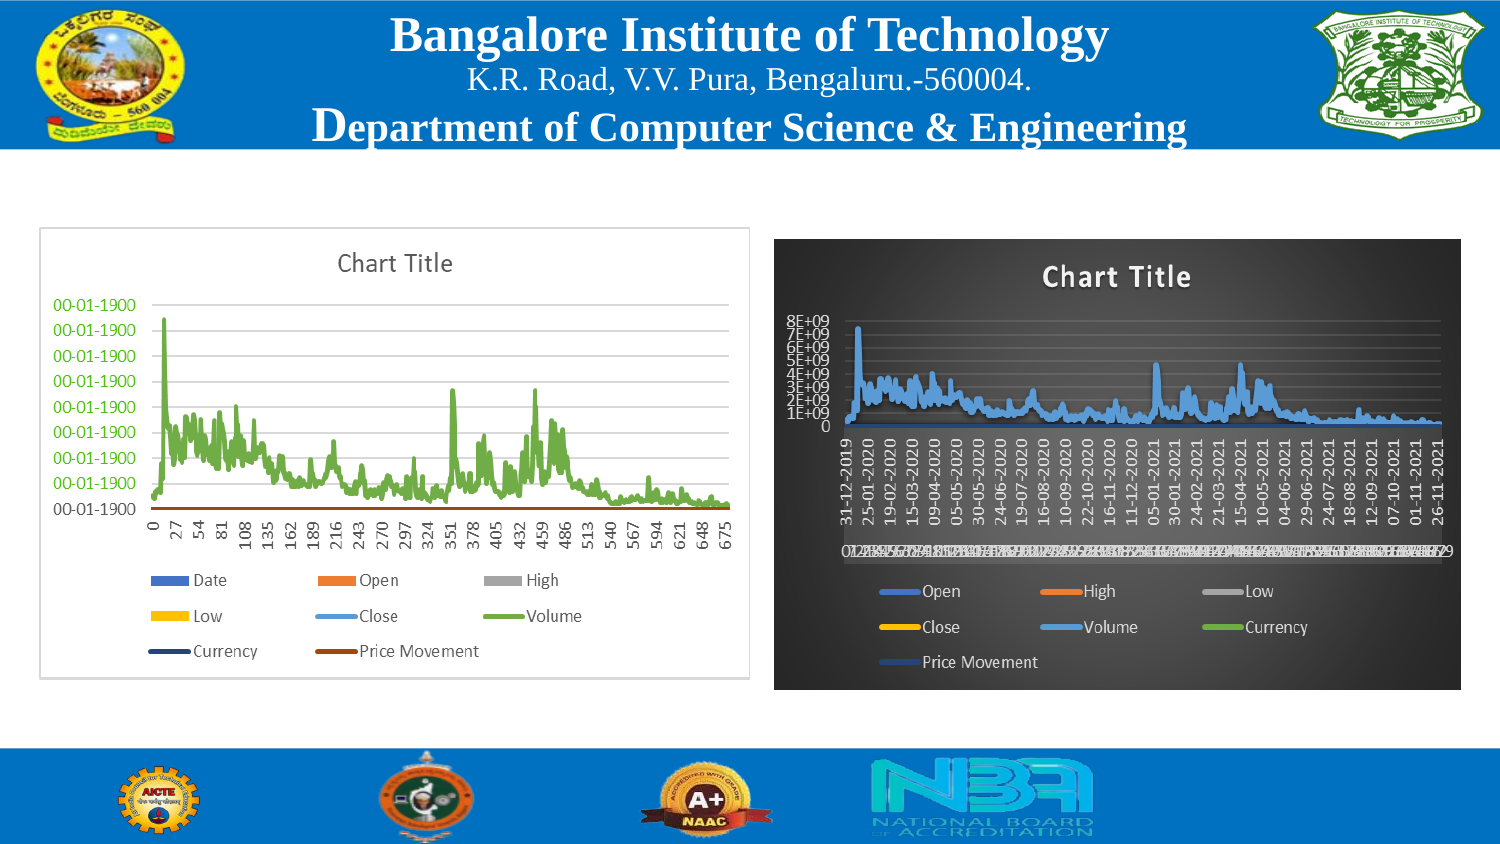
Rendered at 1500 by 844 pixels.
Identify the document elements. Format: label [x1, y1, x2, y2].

picture [24, 0, 203, 158]
picture [38, 227, 751, 680]
picture [774, 239, 1462, 690]
picture [85, 751, 232, 844]
picture [1310, 9, 1489, 141]
picture [294, 748, 567, 844]
picture [626, 751, 787, 844]
picture [861, 751, 1105, 844]
